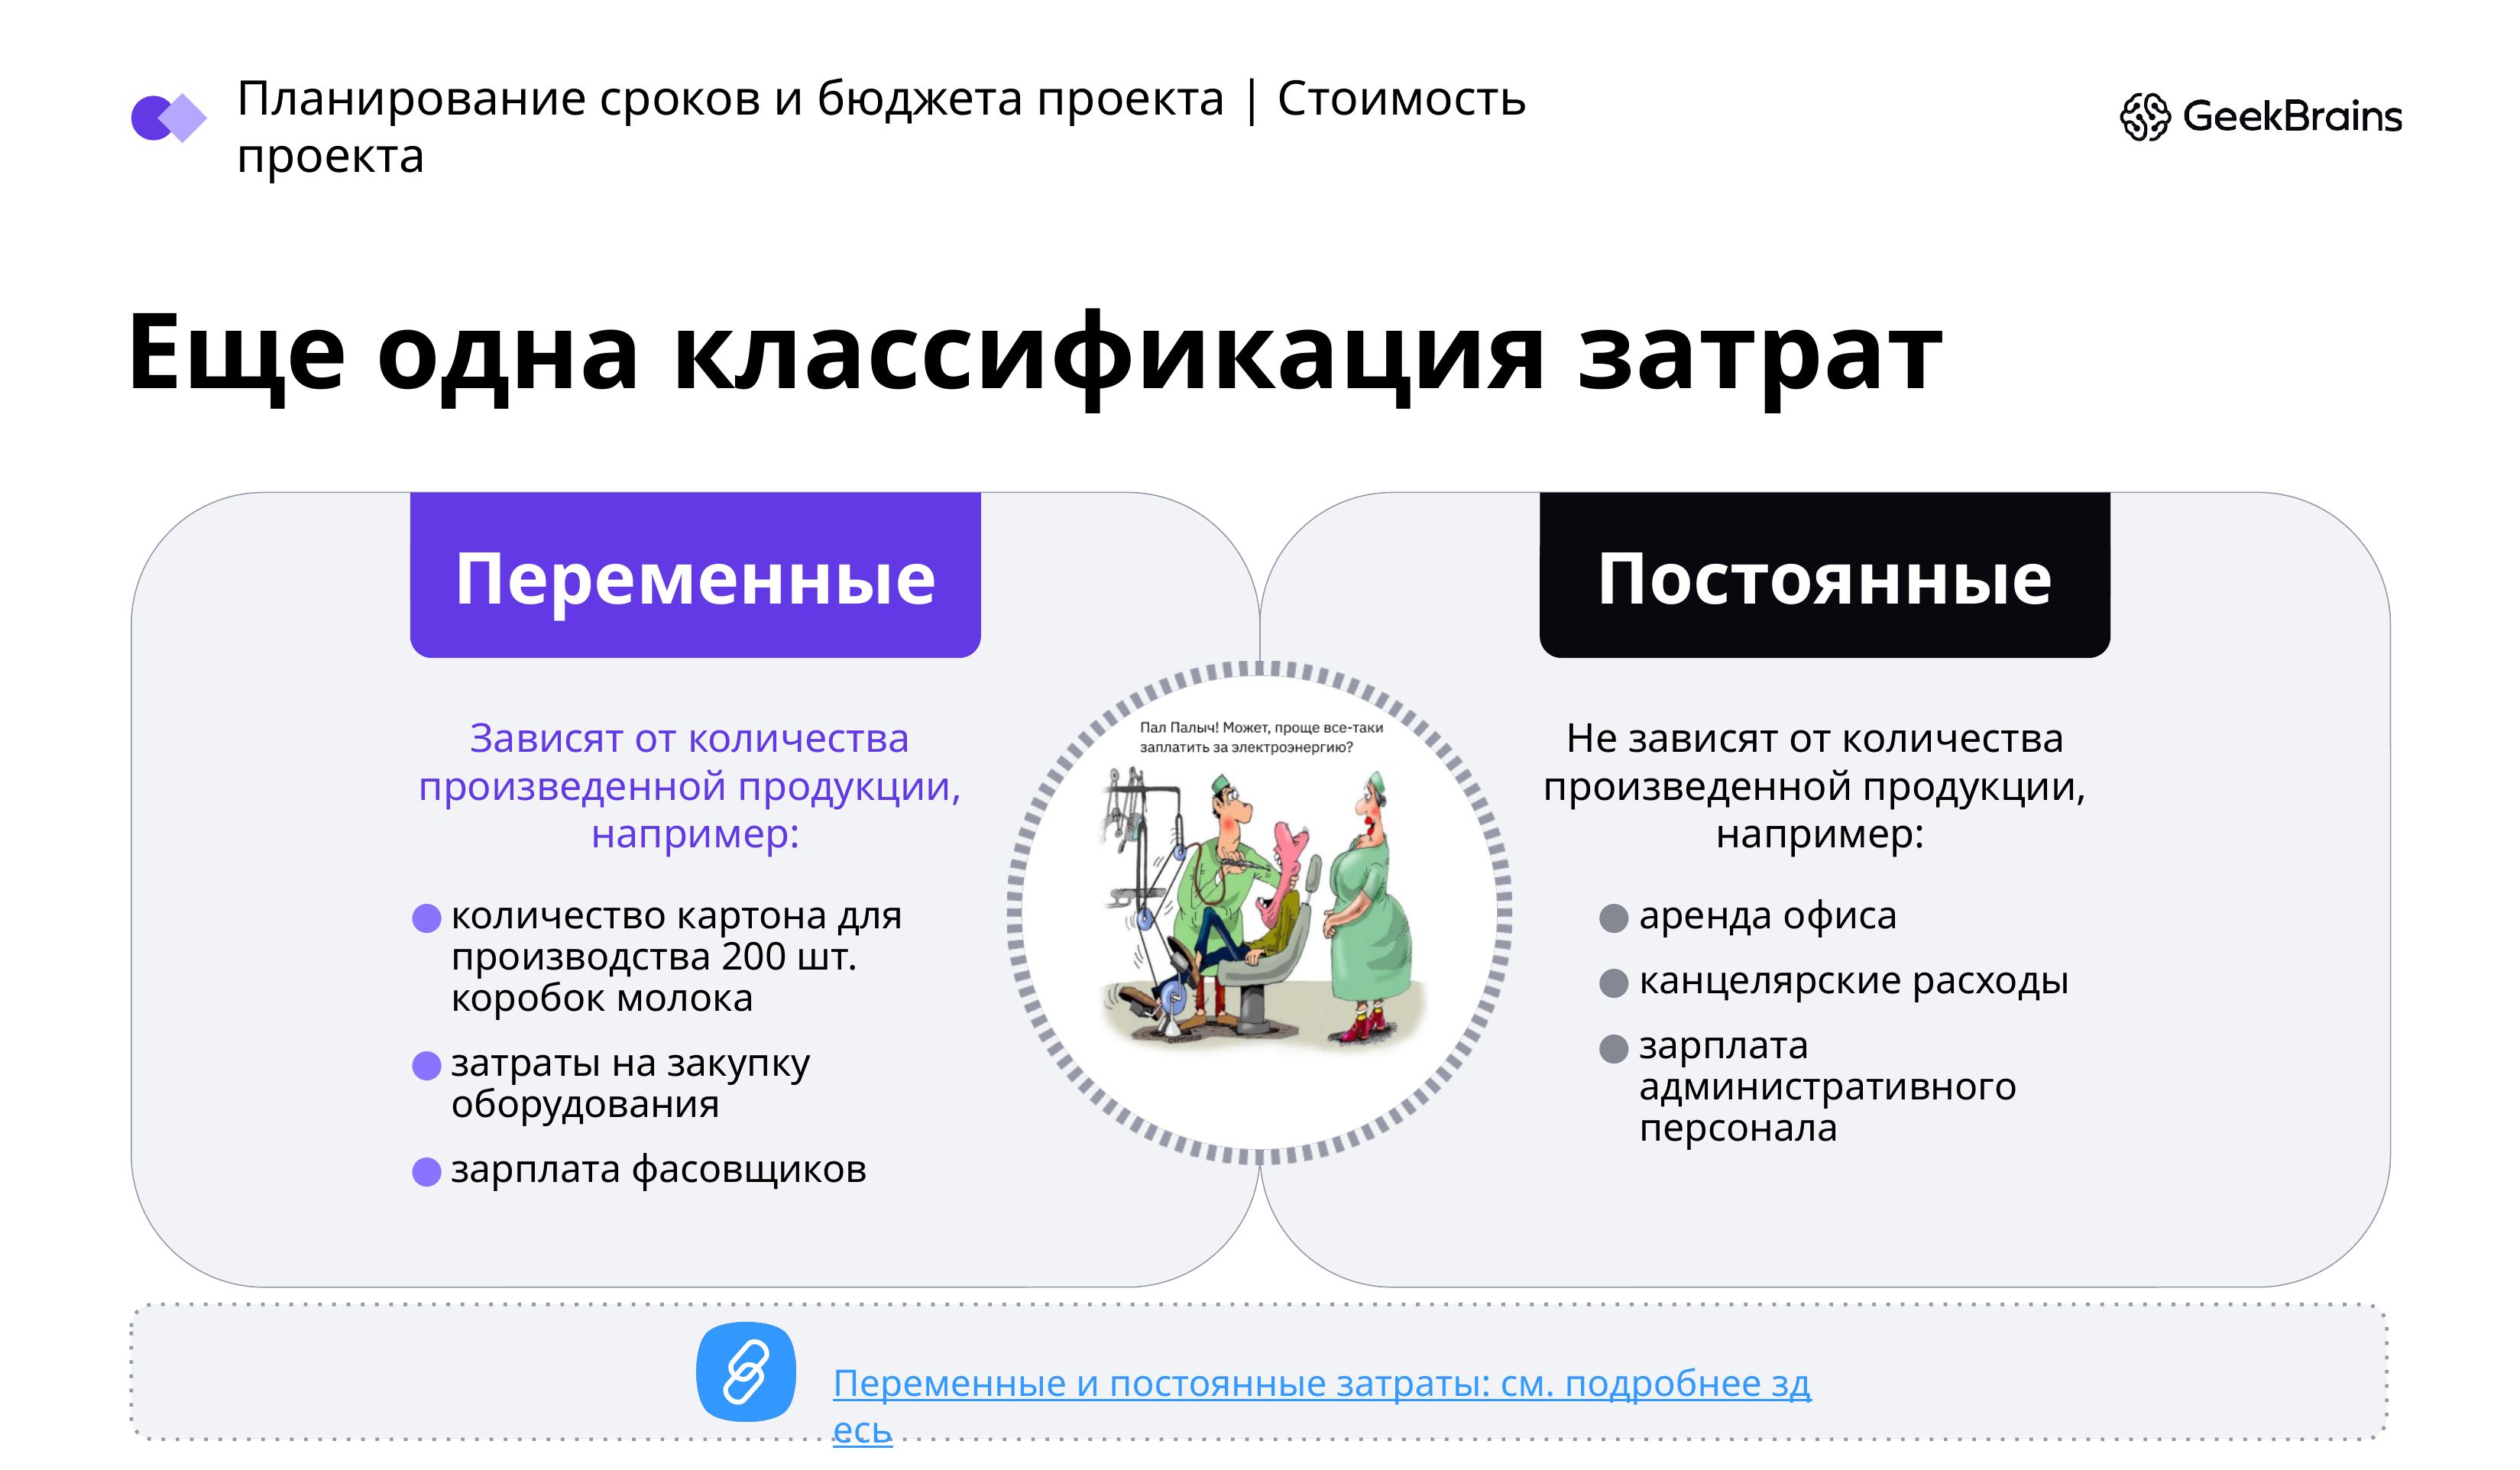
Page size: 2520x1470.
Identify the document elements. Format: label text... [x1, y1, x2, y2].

text_box [1260, 492, 2391, 1287]
picture [1006, 660, 1513, 1165]
text_box Зависят от количества произведенной продукции, например: количество картона для производства 200 шт. коробок молока затраты на закупку оборудования зарплата фасовщиков [410, 712, 981, 1191]
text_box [410, 492, 982, 659]
text_box Еще одна классификация затрат [124, 281, 2389, 410]
text_box Не зависят от количества произведенной продукции, например: аренда офиса канцелярские расходы зарплата административного персонала [1540, 712, 2111, 1150]
text_box [131, 96, 171, 141]
text_box [131, 492, 1260, 1287]
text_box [1539, 492, 2111, 659]
text_box [157, 92, 208, 144]
text_box Переменные и постоянные затраты: см. подробнее здесь [832, 1349, 1833, 1410]
picture [696, 1322, 796, 1422]
text_box Планирование сроков и бюджета проекта | Стоимость проекта [225, 71, 1691, 178]
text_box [2120, 92, 2402, 141]
text_box [131, 1304, 2387, 1439]
